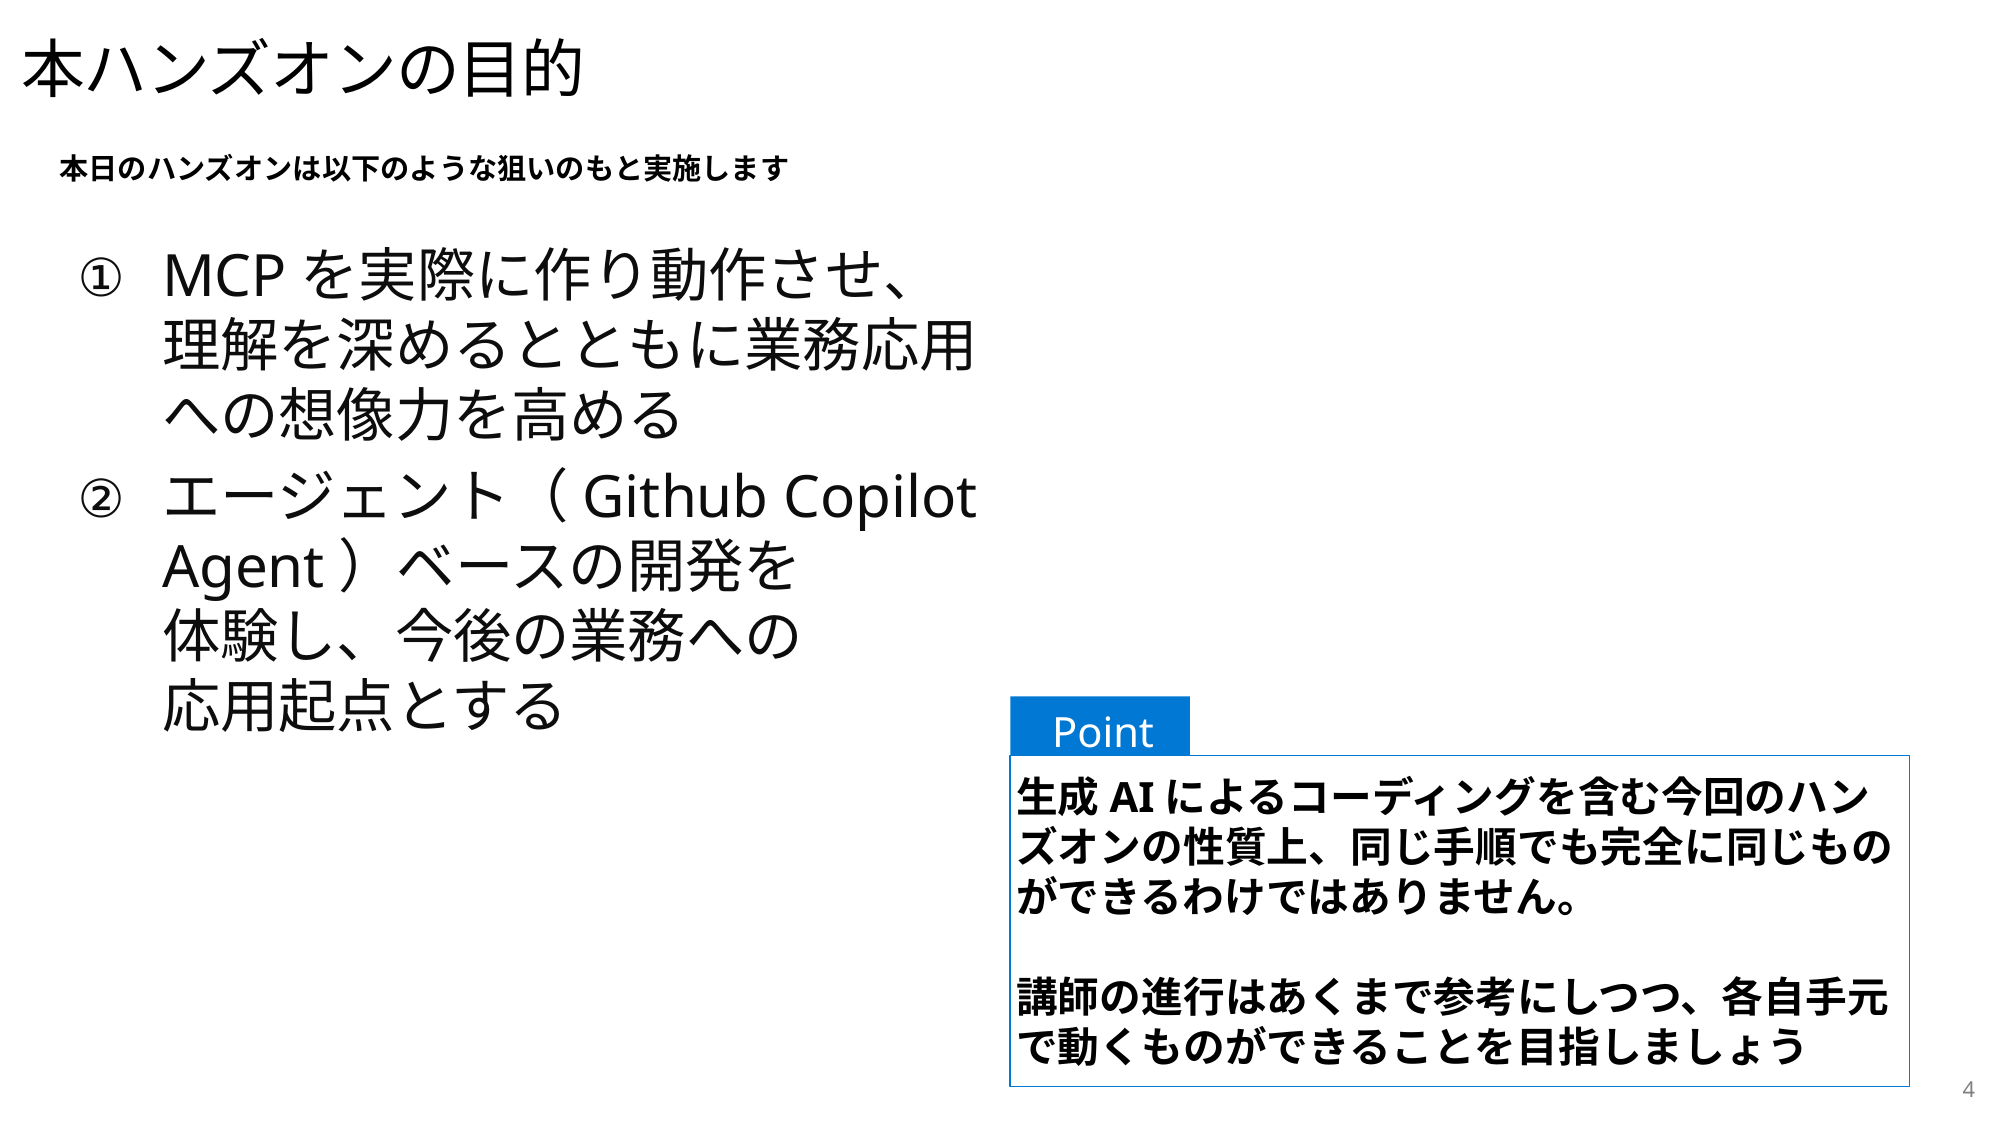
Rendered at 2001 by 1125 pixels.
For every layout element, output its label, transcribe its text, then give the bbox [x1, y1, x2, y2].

text_box 生成AIによるコーディングを含む今回のハンズオンの性質上、同じ手順でも完全に同じものができるわけではありません。 講師の進行はあくまで参考にしつつ、各自手元で動くものができることを目指しましょう [1009, 755, 1910, 1087]
text_box Point [1010, 696, 1191, 756]
slide_number 4 [1539, 1067, 1990, 1125]
title 本ハンズオンの目的 [21, 28, 1747, 106]
list MCPを実際に作り動作させ、理解を深めるとともに業務応用への想像力を高める エージェント（Github Copilot Agent）ベースの開発を 体験し、今後の業務への 応用起点とする [77, 237, 990, 1097]
list 本日のハンズオンは以下のような狙いのもと実施します [35, 116, 1934, 220]
